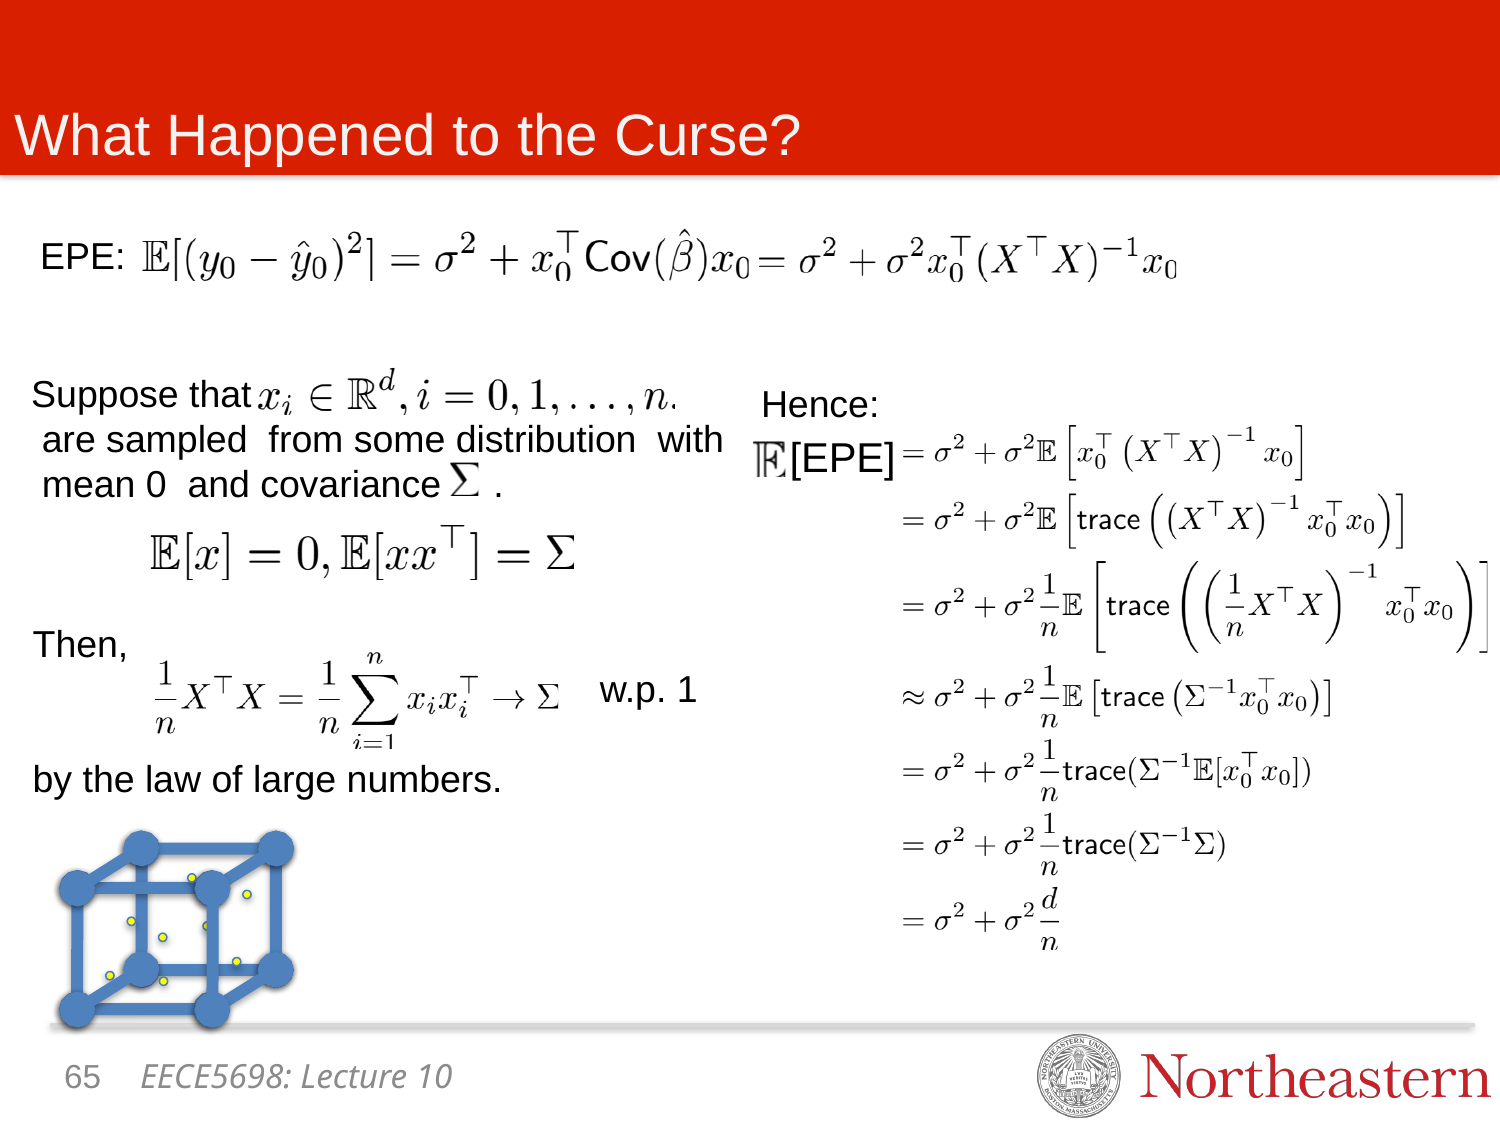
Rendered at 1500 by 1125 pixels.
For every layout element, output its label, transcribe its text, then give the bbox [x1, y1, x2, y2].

picture [154, 652, 559, 750]
picture [449, 462, 479, 496]
text_box Then, w.p. 1 by the law of large numbers. [18, 612, 740, 853]
slide_number 64 [41, 1045, 117, 1105]
picture [758, 235, 1177, 282]
footer EECE5698: Lecture 10 [125, 1045, 1029, 1105]
text_box Suppose that are sampled from some distribution with mean 0 and covariance . [16, 362, 740, 513]
picture [150, 524, 575, 580]
picture [1037, 1034, 1491, 1118]
picture [257, 367, 676, 415]
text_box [745, 372, 1488, 951]
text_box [76, 847, 277, 1011]
title What Happened to the Curse? [0, 0, 1500, 175]
picture [141, 228, 749, 281]
text_box EPE: [25, 224, 141, 285]
